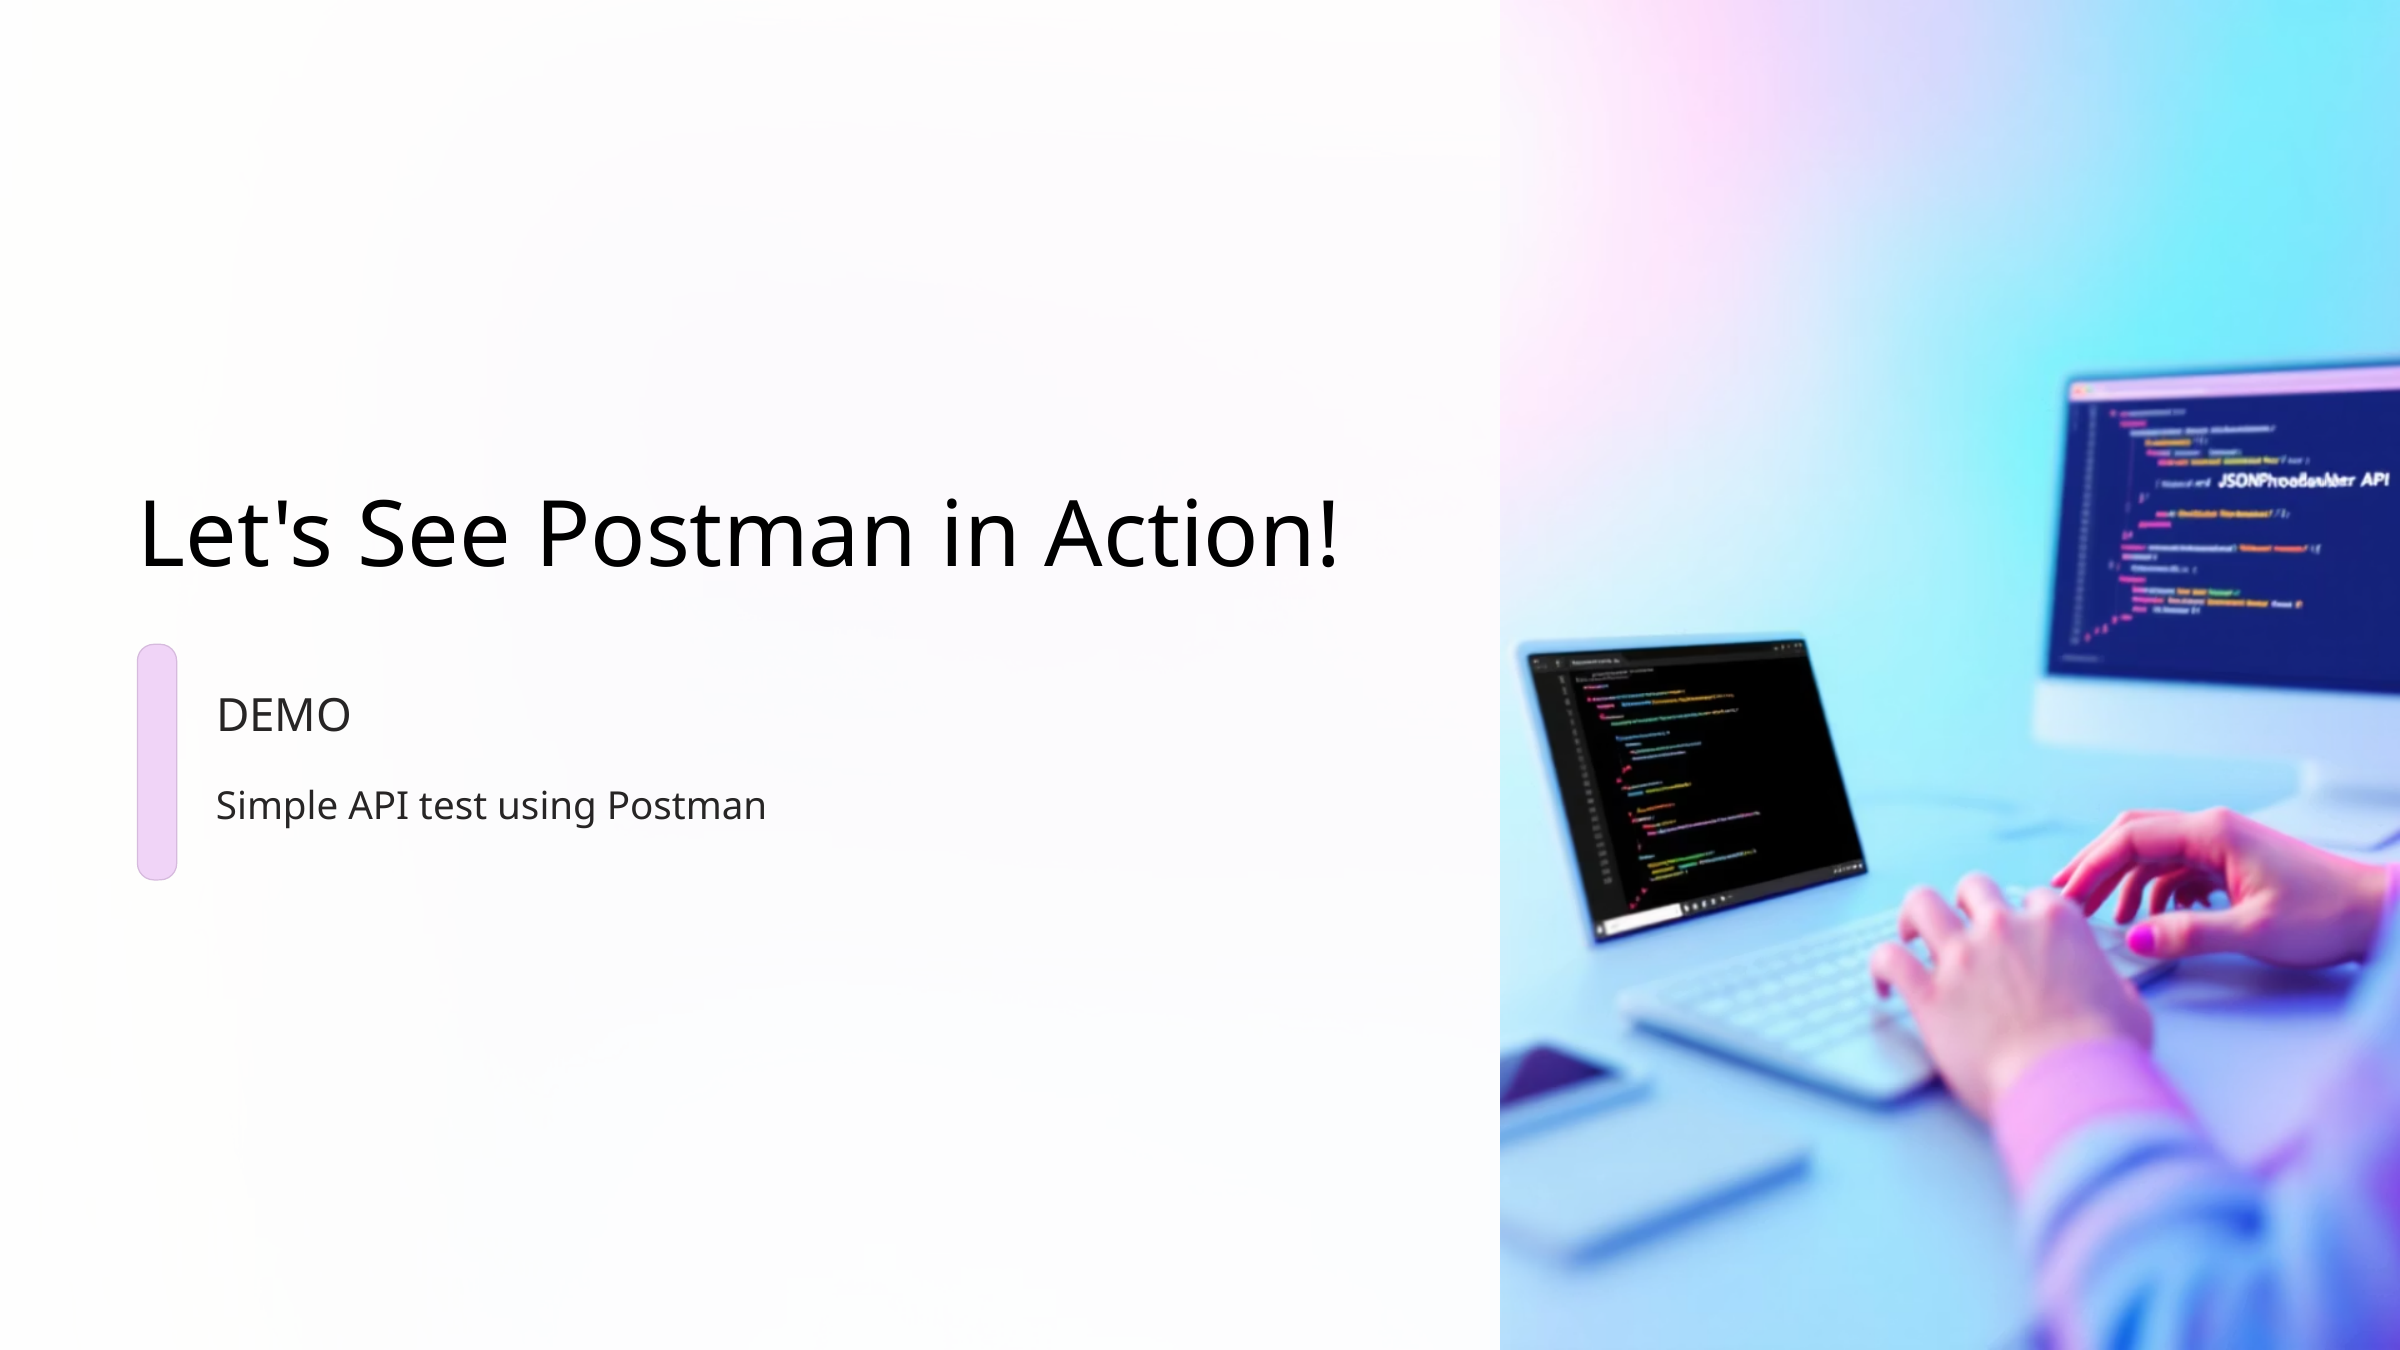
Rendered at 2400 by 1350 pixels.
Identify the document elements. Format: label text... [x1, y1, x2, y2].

picture [1499, 0, 2400, 1350]
text_box Let's See Postman in Action! [137, 469, 1307, 586]
text_box [137, 644, 177, 880]
text_box DEMO [215, 683, 678, 742]
text_box Simple API test using Postman [215, 764, 1363, 828]
